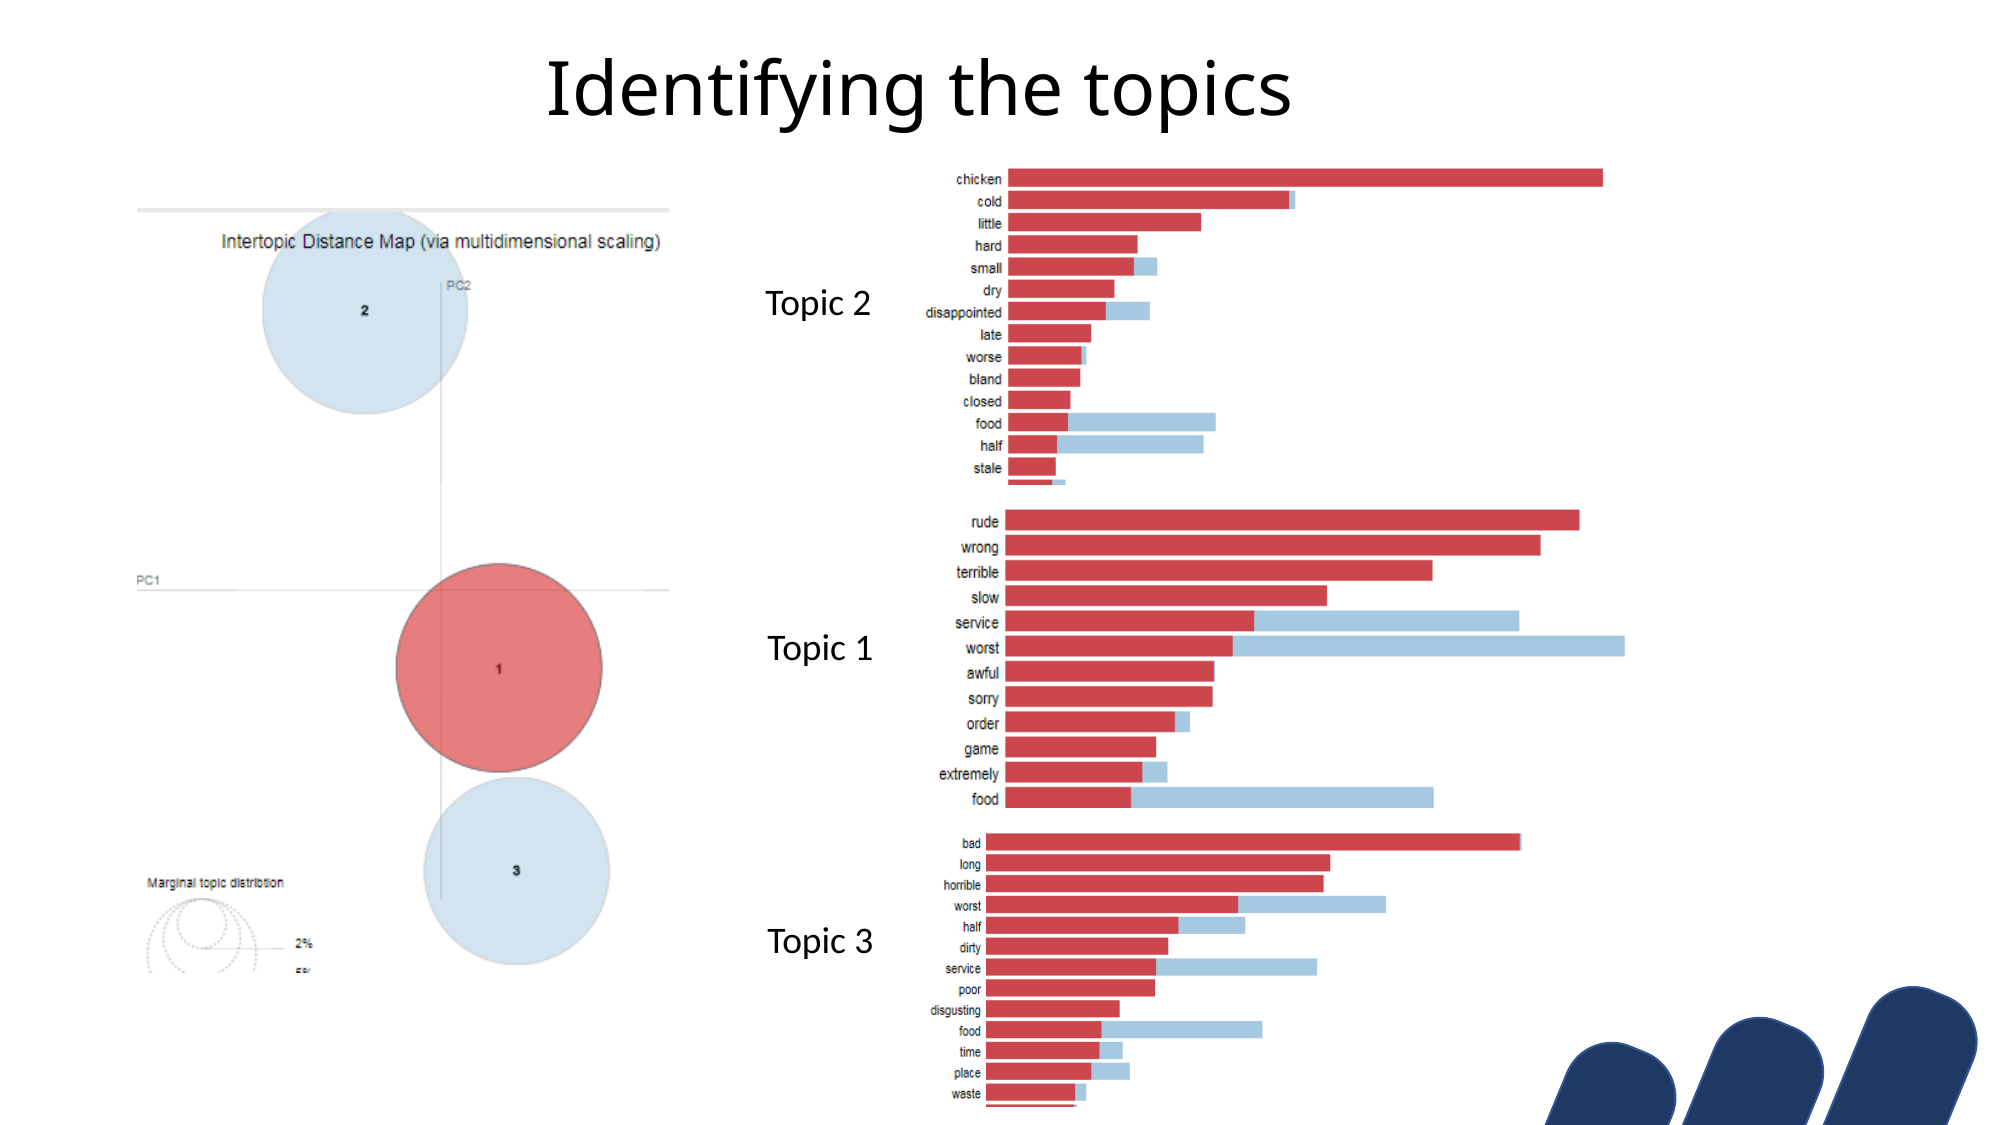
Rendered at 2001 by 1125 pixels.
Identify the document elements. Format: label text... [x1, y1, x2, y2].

text_box Topic 1 [752, 615, 902, 676]
text_box Topic 3 [752, 908, 902, 969]
picture [137, 208, 669, 973]
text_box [902, 153, 1635, 1107]
text_box Identifying the topics [185, 32, 1656, 138]
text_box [1523, 979, 1922, 1125]
text_box Topic 2 [750, 270, 902, 331]
